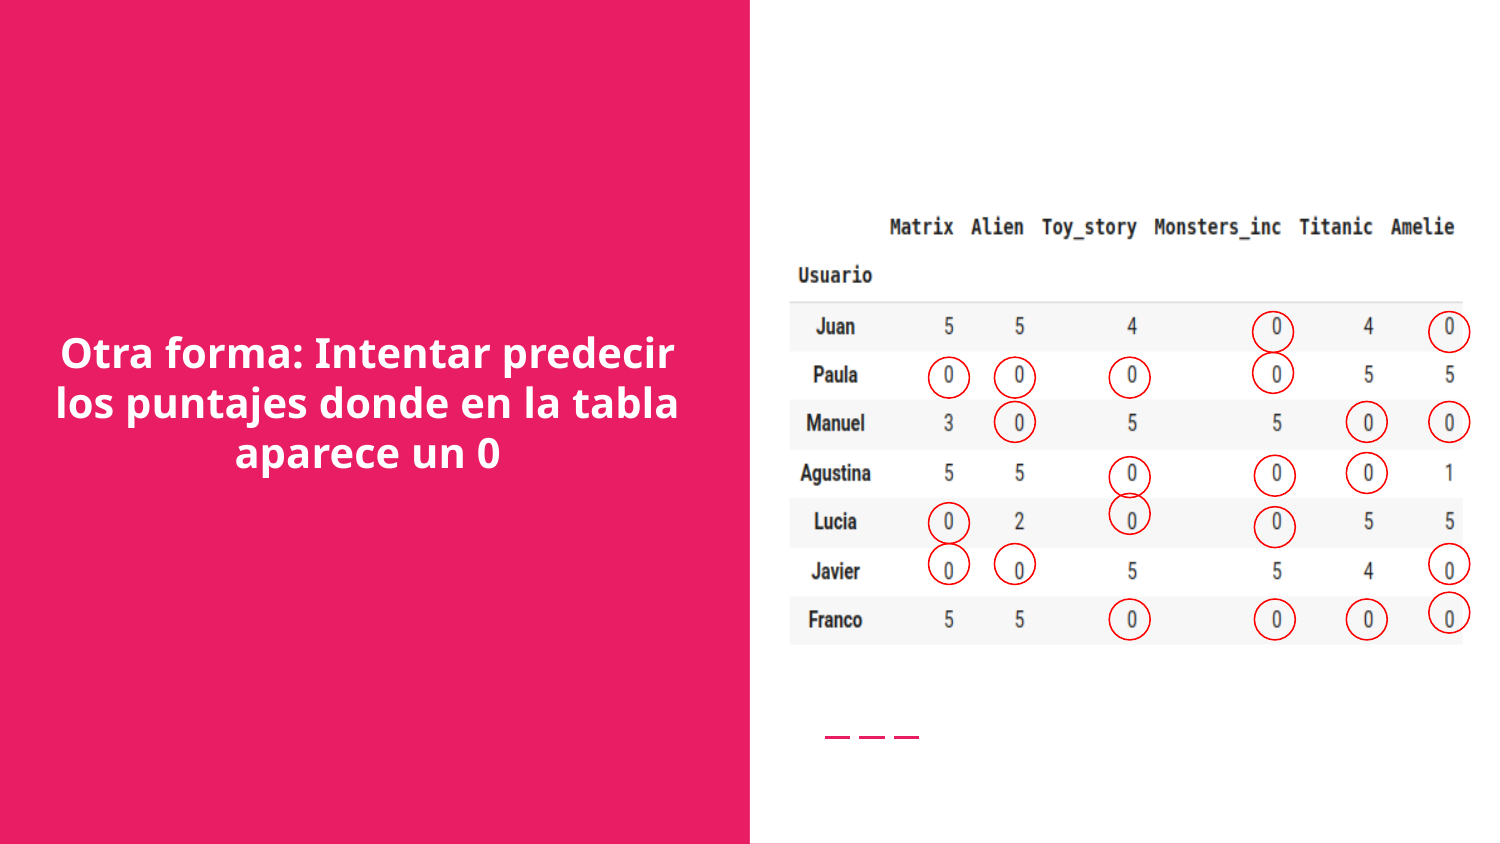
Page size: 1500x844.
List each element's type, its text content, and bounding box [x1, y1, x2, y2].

subtitle Otra forma: Intentar predecir los puntajes donde en la tabla aparece un 0 [35, 311, 700, 533]
picture [781, 205, 1479, 659]
